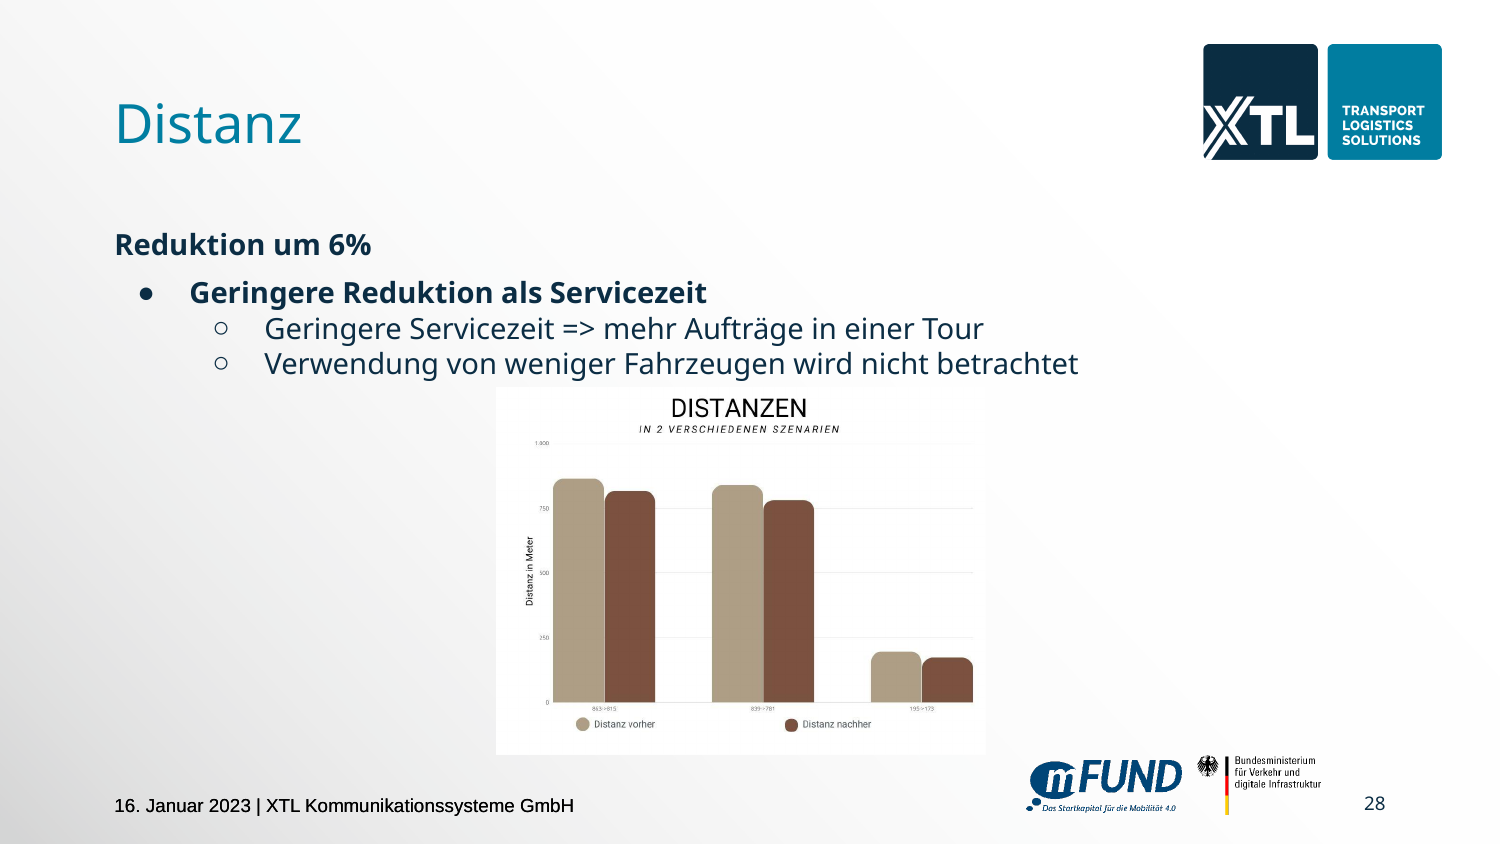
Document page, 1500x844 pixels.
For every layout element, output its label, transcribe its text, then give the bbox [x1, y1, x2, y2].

list Reduktion um 6% Geringere Reduktion als Servicezeit Geringere Servicezeit => mehr Aufträge in einer Tour Verwendung von weniger Fahrzeugen wird nicht betrachtet [103, 224, 1397, 760]
picture [0, 0, 1500, 844]
slide_number ‹#› [1059, 782, 1397, 827]
title Distanz [103, 44, 1397, 208]
